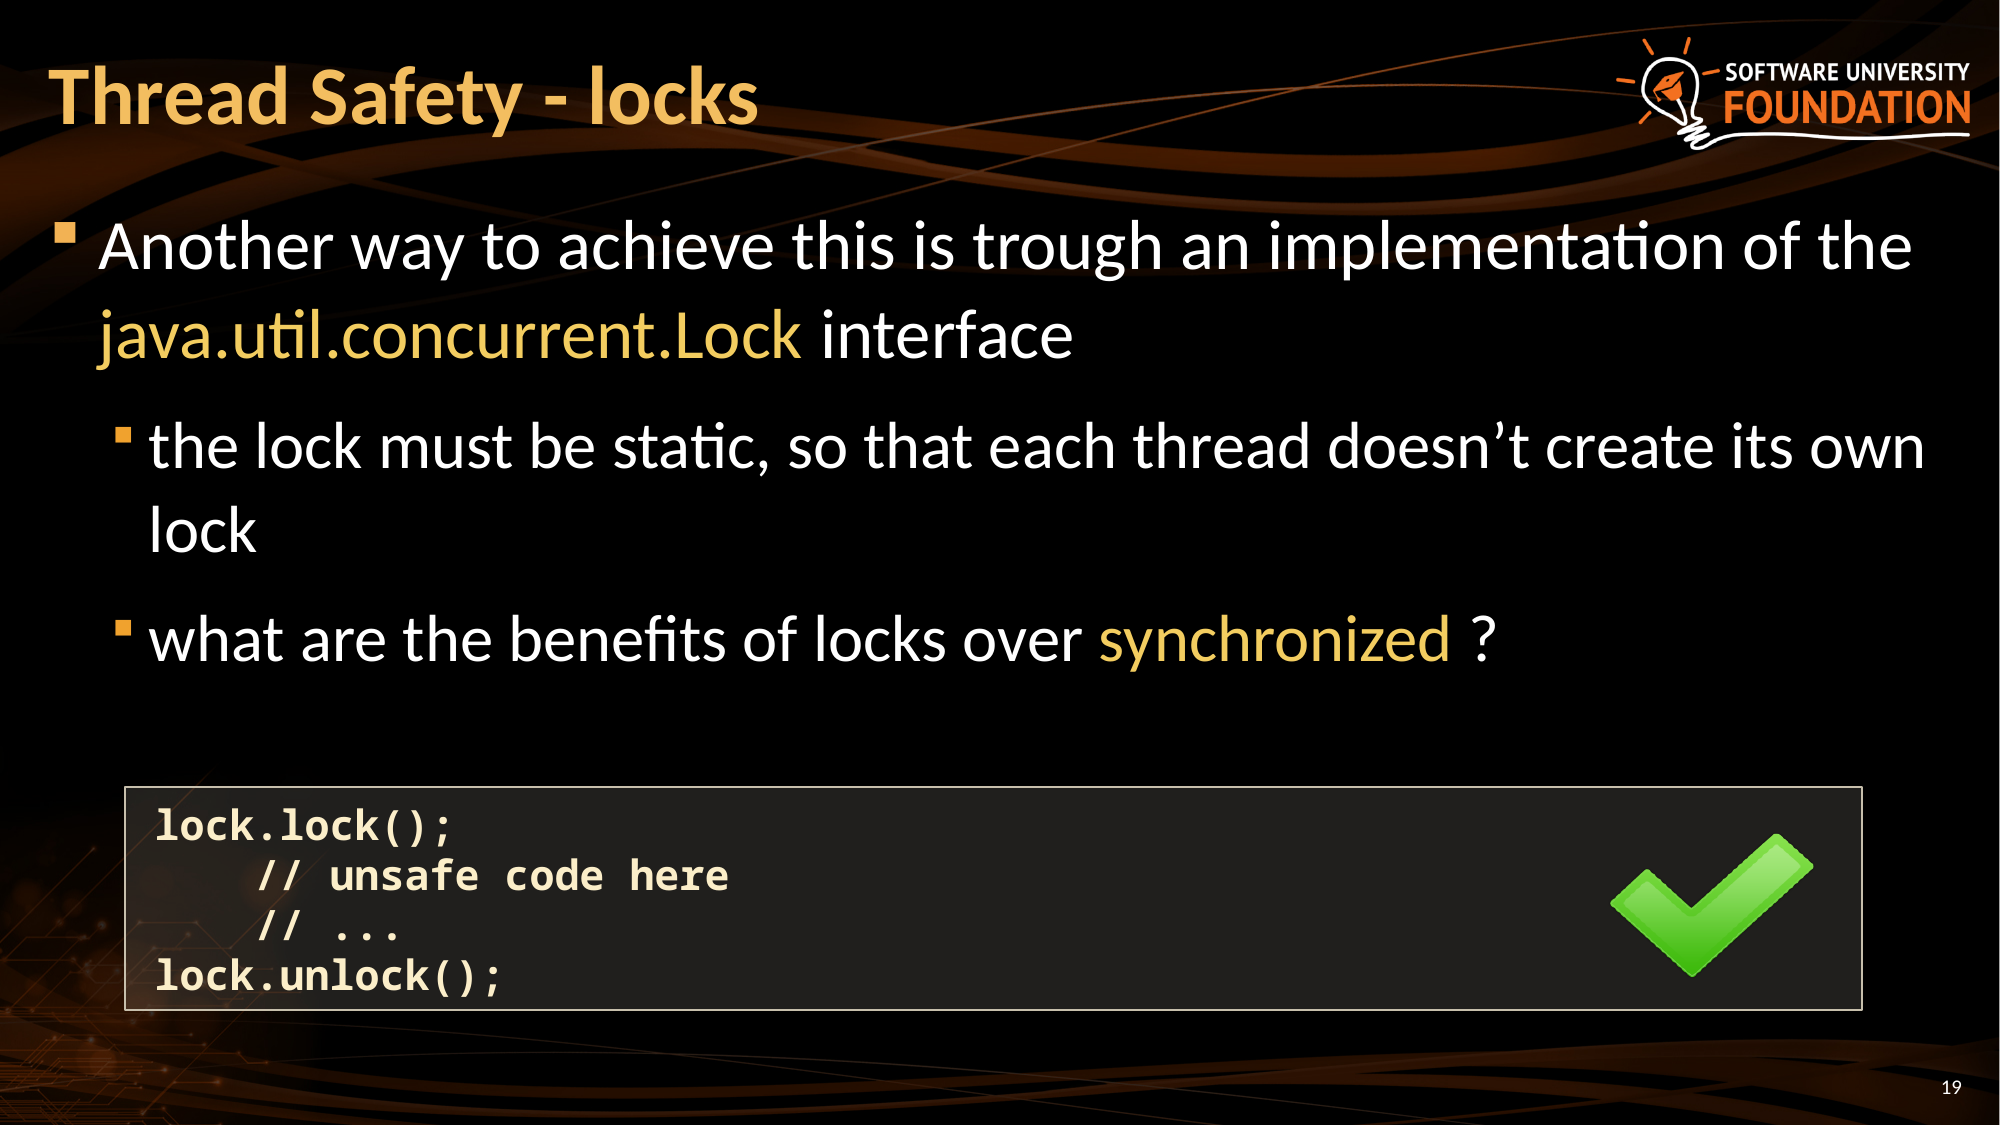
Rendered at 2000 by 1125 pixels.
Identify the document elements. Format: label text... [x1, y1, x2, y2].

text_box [124, 786, 1863, 1013]
picture [0, 0, 2000, 1125]
title Thread Safety - locks [30, 6, 1602, 189]
list Another way to achieve this is trough an implementation of the java.util.concurrent.Lock interface the lock must be static, so that each thread doesn’t create its own lock what are the benefits of locks over synchronized ? [31, 188, 1968, 1103]
